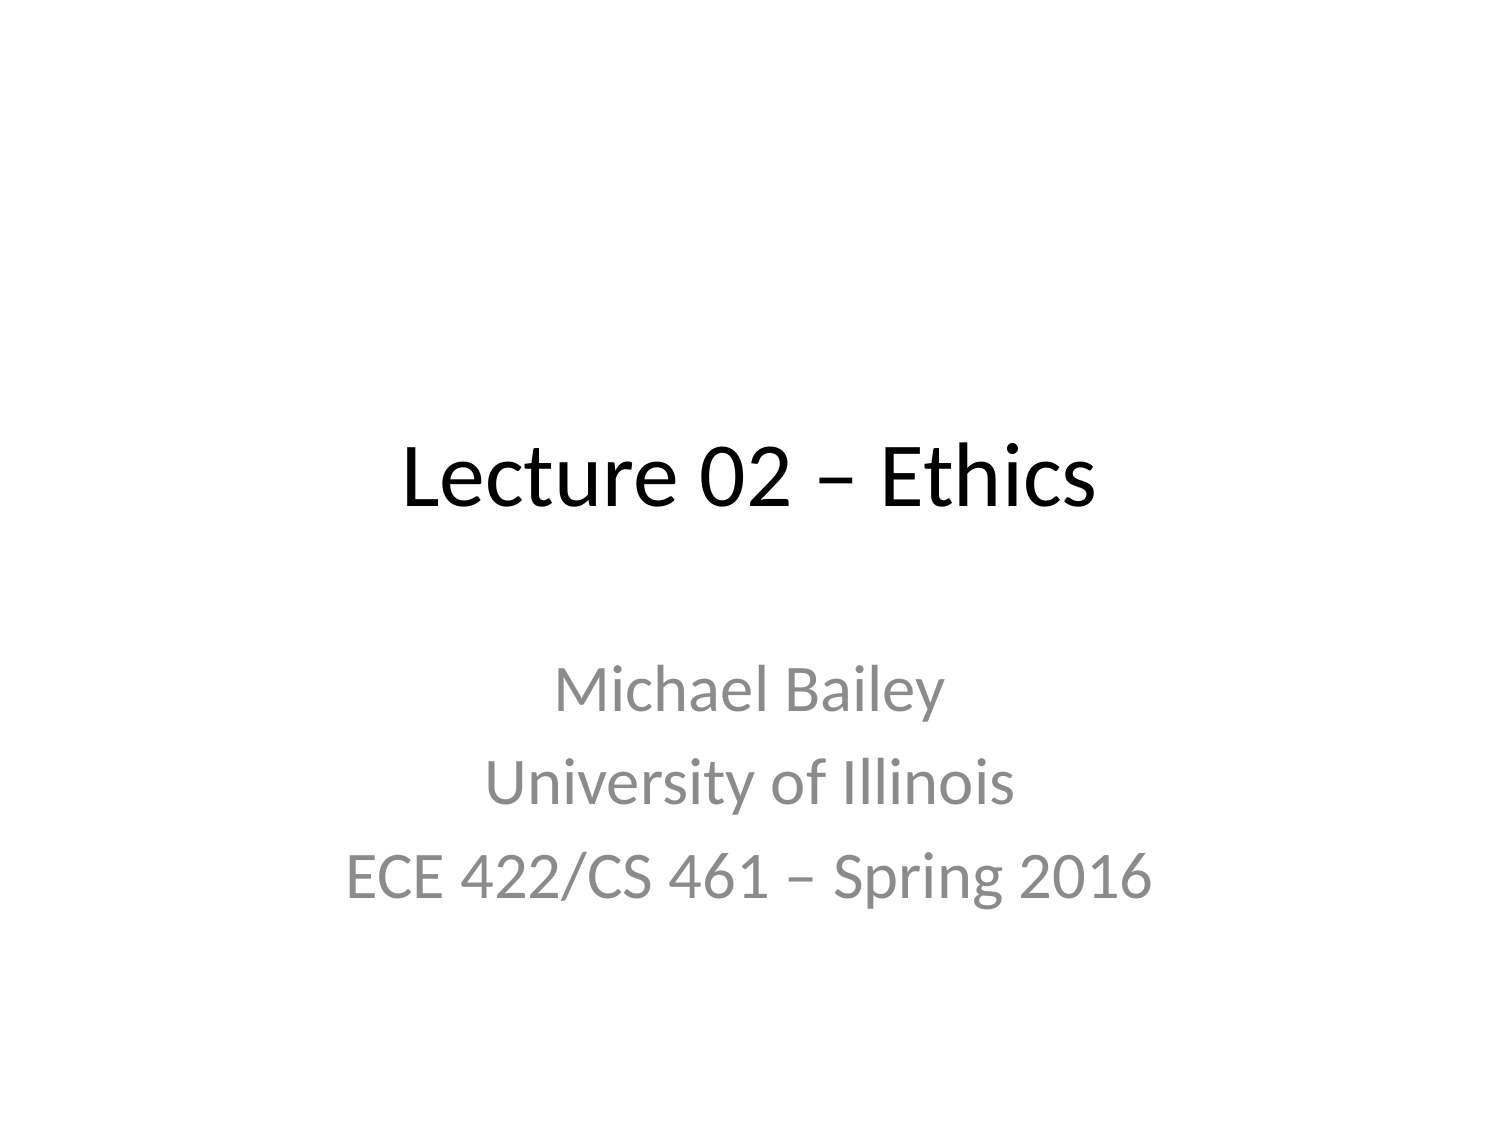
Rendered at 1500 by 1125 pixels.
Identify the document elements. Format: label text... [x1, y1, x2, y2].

title Lecture 02 – Ethics [112, 349, 1388, 591]
subtitle Michael Bailey University of Illinois ECE 422/CS 461 – Spring 2016 [225, 637, 1275, 925]
